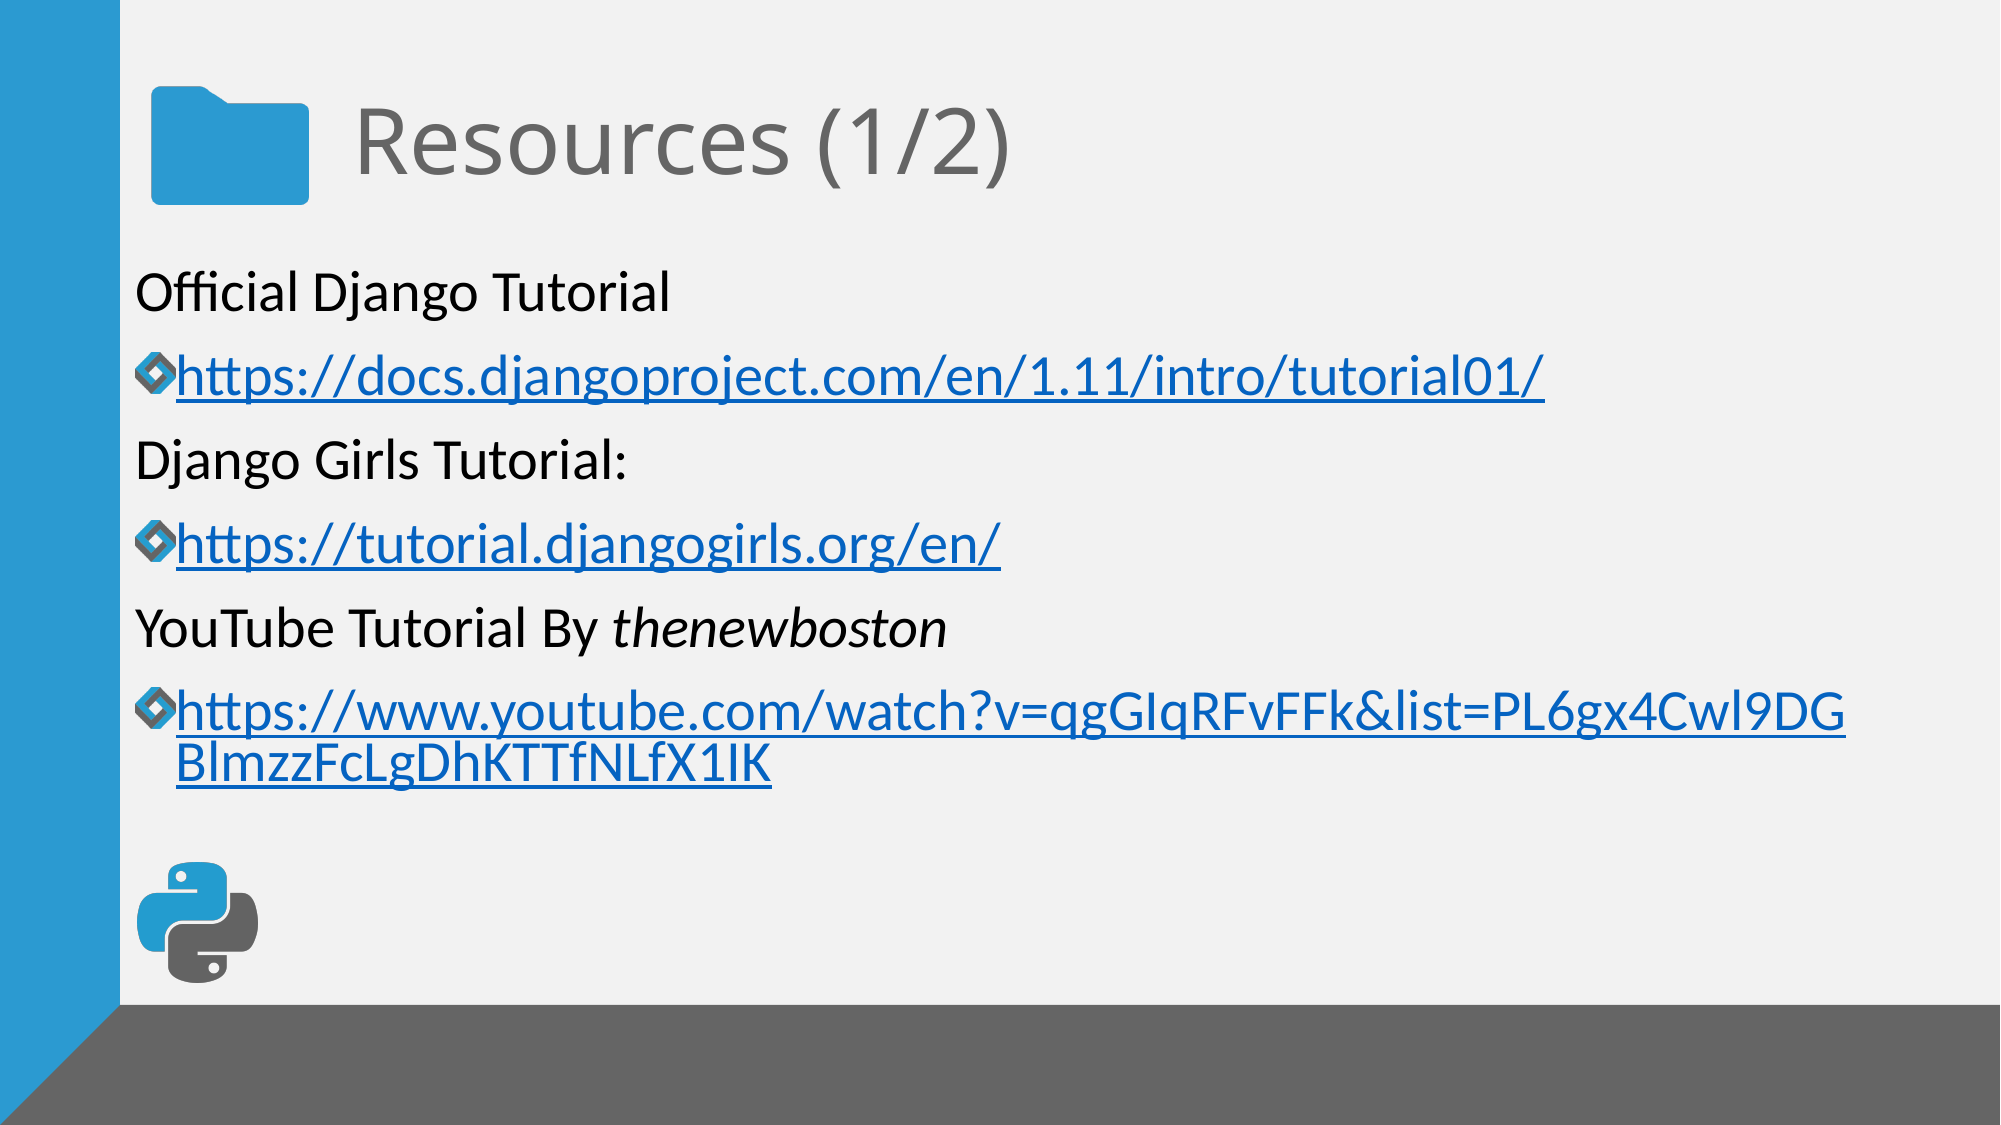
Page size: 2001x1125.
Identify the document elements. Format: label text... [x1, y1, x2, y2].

picture [135, 352, 176, 394]
picture [128, 44, 332, 247]
picture [135, 520, 176, 562]
list Official Django Tutorial https://docs.djangoproject.com/en/1.11/intro/tutorial01/ Django Girls Tutorial: https://tutorial.djangogirls.org/en/ YouTube Tutorial By thenewboston https://www.youtube.com/watch?v=qgGIqRFvFFk&list=PL6gx4Cwl9DGBlmzzFcLgDhKTTfNLfX1IK [120, 253, 1876, 1005]
title Resources (1/2) [337, 36, 1876, 253]
picture [135, 687, 176, 729]
